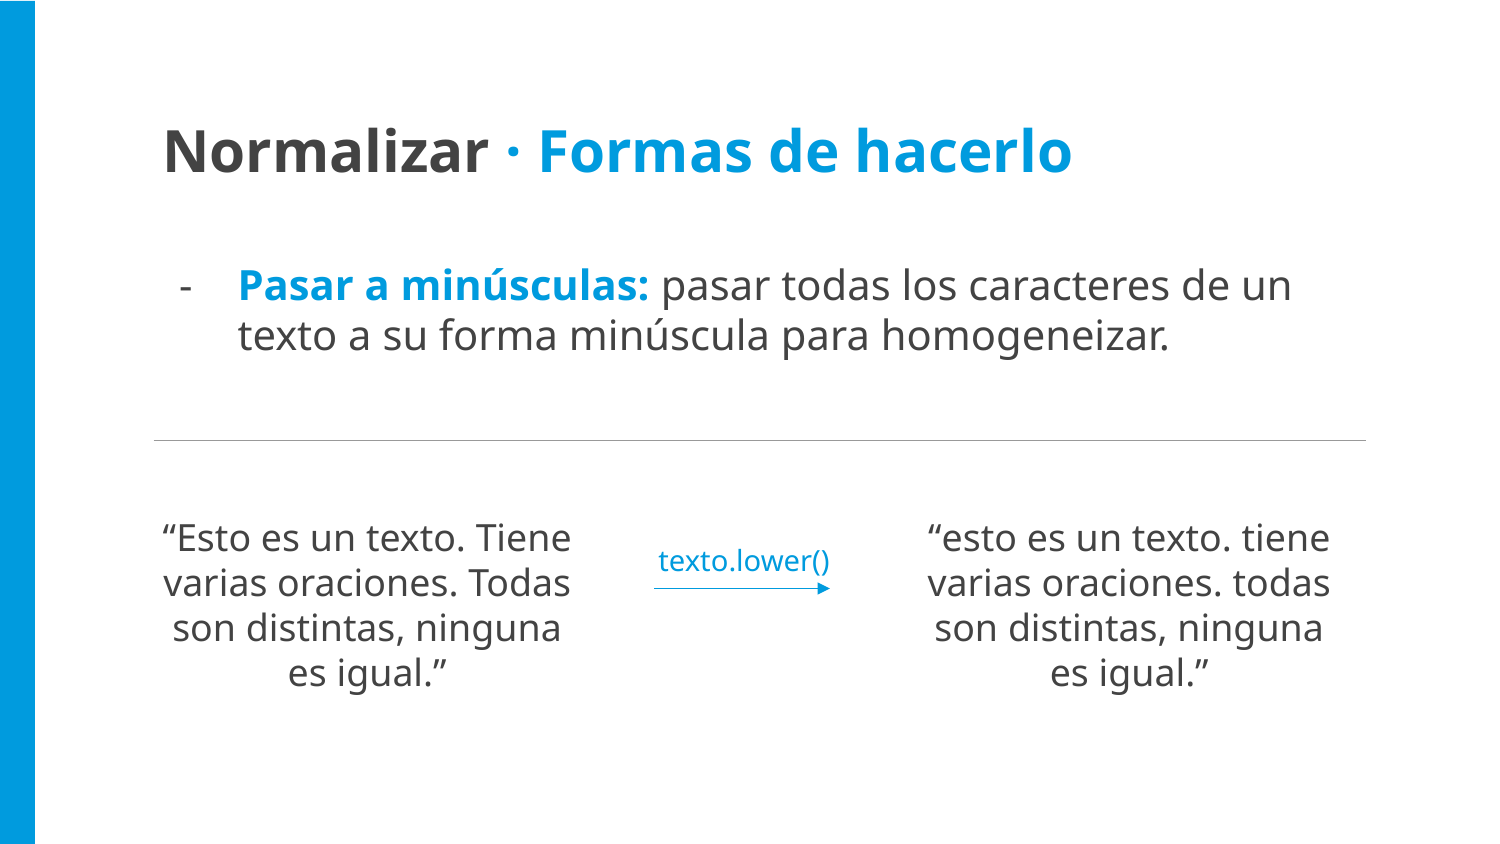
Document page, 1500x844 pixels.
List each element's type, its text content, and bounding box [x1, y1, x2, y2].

text_box “Esto es un texto. Tiene varias oraciones. Todas son distintas, ninguna es igual.” [143, 498, 591, 721]
text_box Pasar a minúsculas: pasar todas los caracteres de un texto a su forma minúscula para homogeneizar. [147, 243, 1362, 386]
text_box Normalizar · Formas de hacerlo [147, 99, 1350, 196]
text_box “esto es un texto. tiene varias oraciones. todas son distintas, ninguna es igual.” [897, 498, 1362, 721]
text_box texto.lower() [640, 527, 848, 589]
